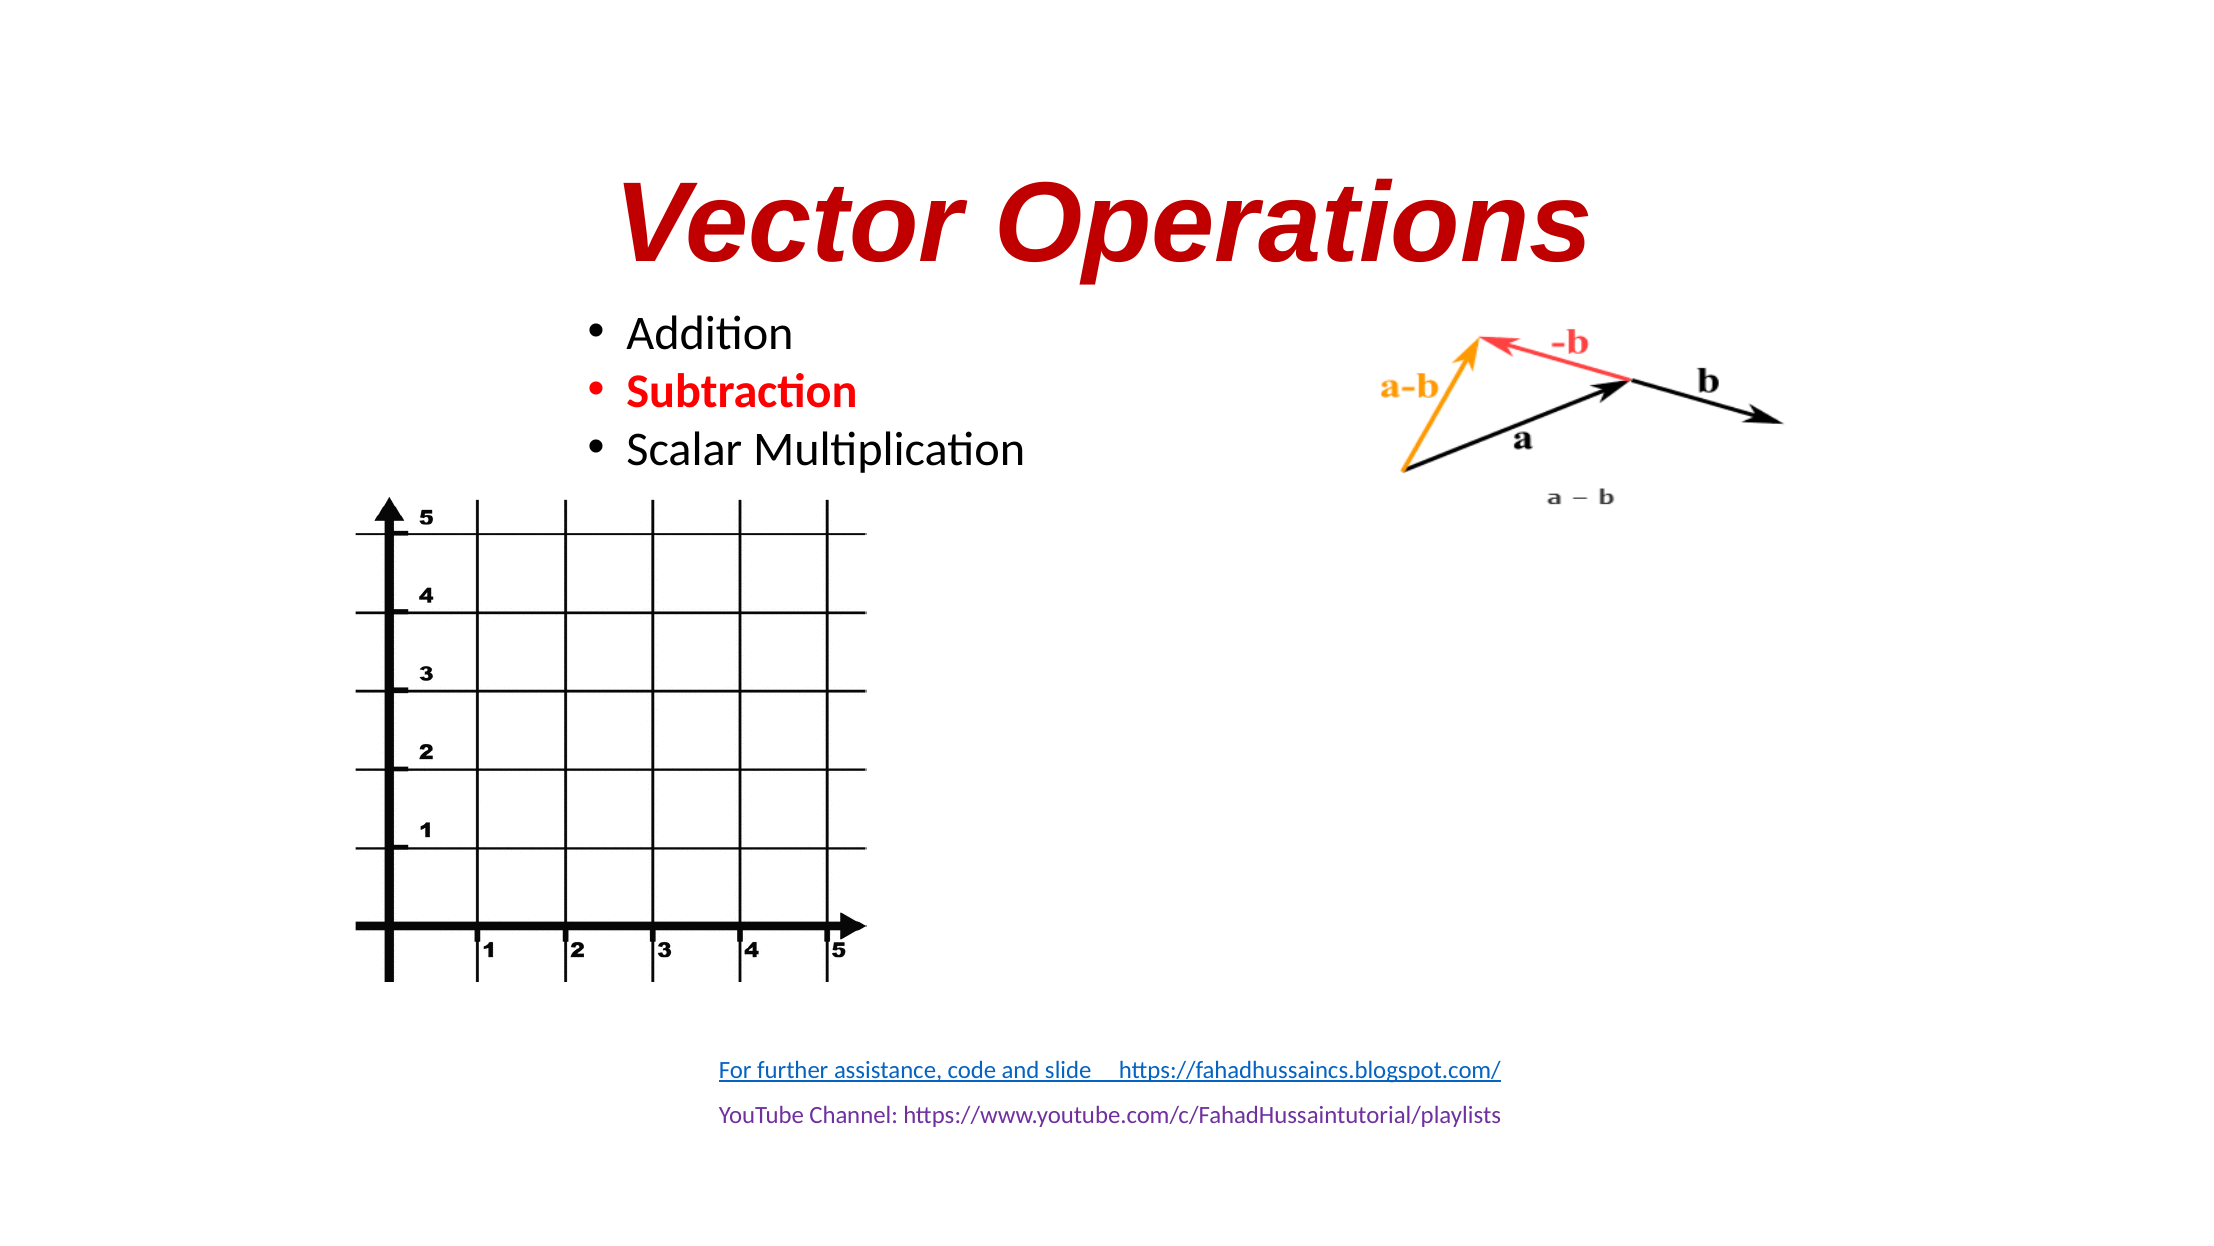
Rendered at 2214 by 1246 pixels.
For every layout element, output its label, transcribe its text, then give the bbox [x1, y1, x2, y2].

picture [355, 497, 867, 982]
text_box Addition Subtraction Scalar Multiplication [572, 293, 1184, 483]
subtitle For further assistance, code and slide https://fahadhussaincs.blogspot.com/ YouTube Channel: https://www.youtube.com/c/FahadHussaintutorial/playlists [301, 1049, 1920, 1137]
picture [1327, 306, 1858, 556]
title Vector Operations [288, 173, 1920, 294]
